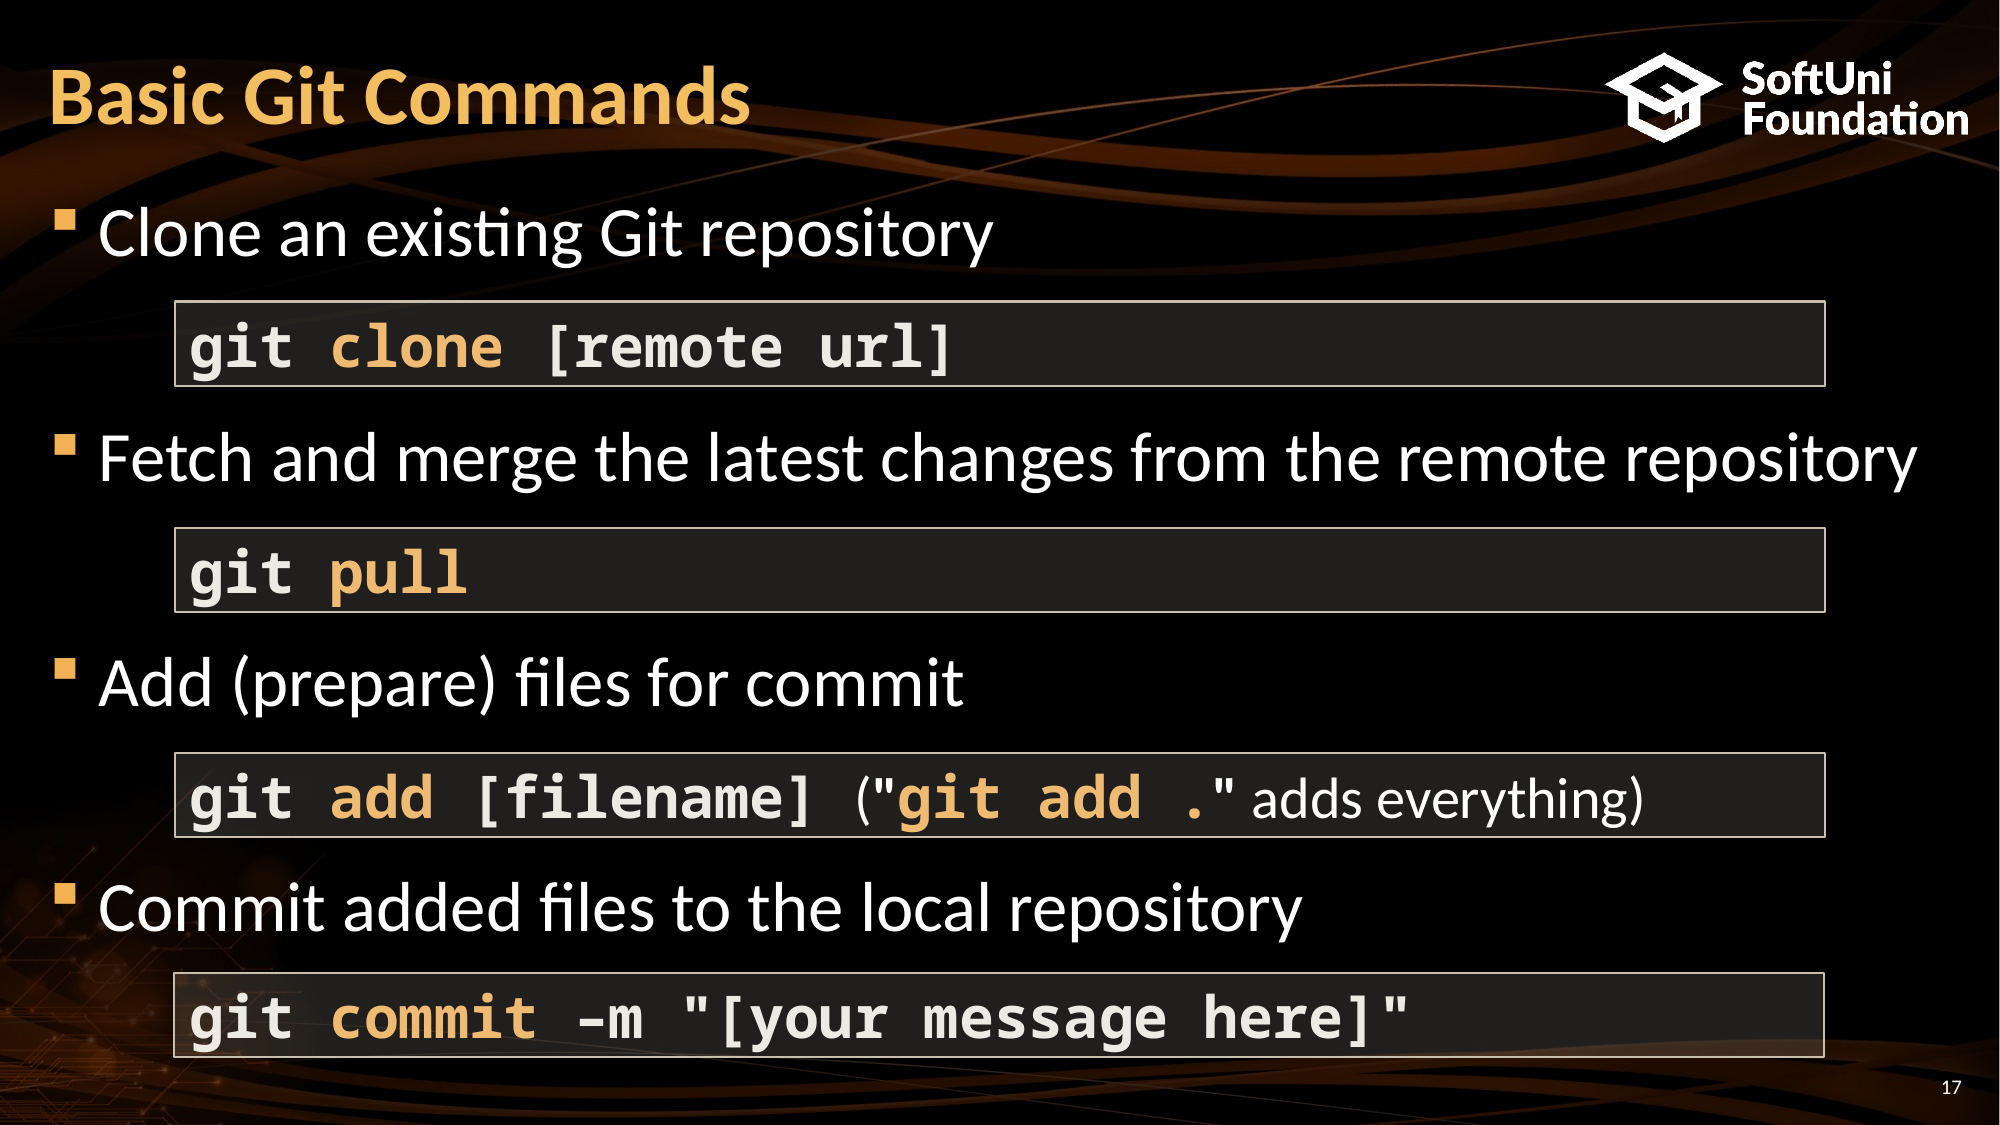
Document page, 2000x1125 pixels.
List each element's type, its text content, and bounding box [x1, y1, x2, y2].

text_box git pull [174, 527, 1825, 613]
slide_number 17 [1897, 1094, 1968, 1103]
text_box git add [filename] ("git add ." adds everything) [174, 752, 1825, 838]
list Clone an existing Git repository Fetch and merge the latest changes from the remote repository Add (prepare) files for commit Commit added files to the local repository [31, 179, 1968, 1094]
text_box git clone [remote url] [174, 301, 1825, 387]
title Basic Git Commands [30, 6, 1602, 189]
text_box git commit –m "[your message here]" [174, 972, 1825, 1058]
picture [0, 0, 2000, 1125]
